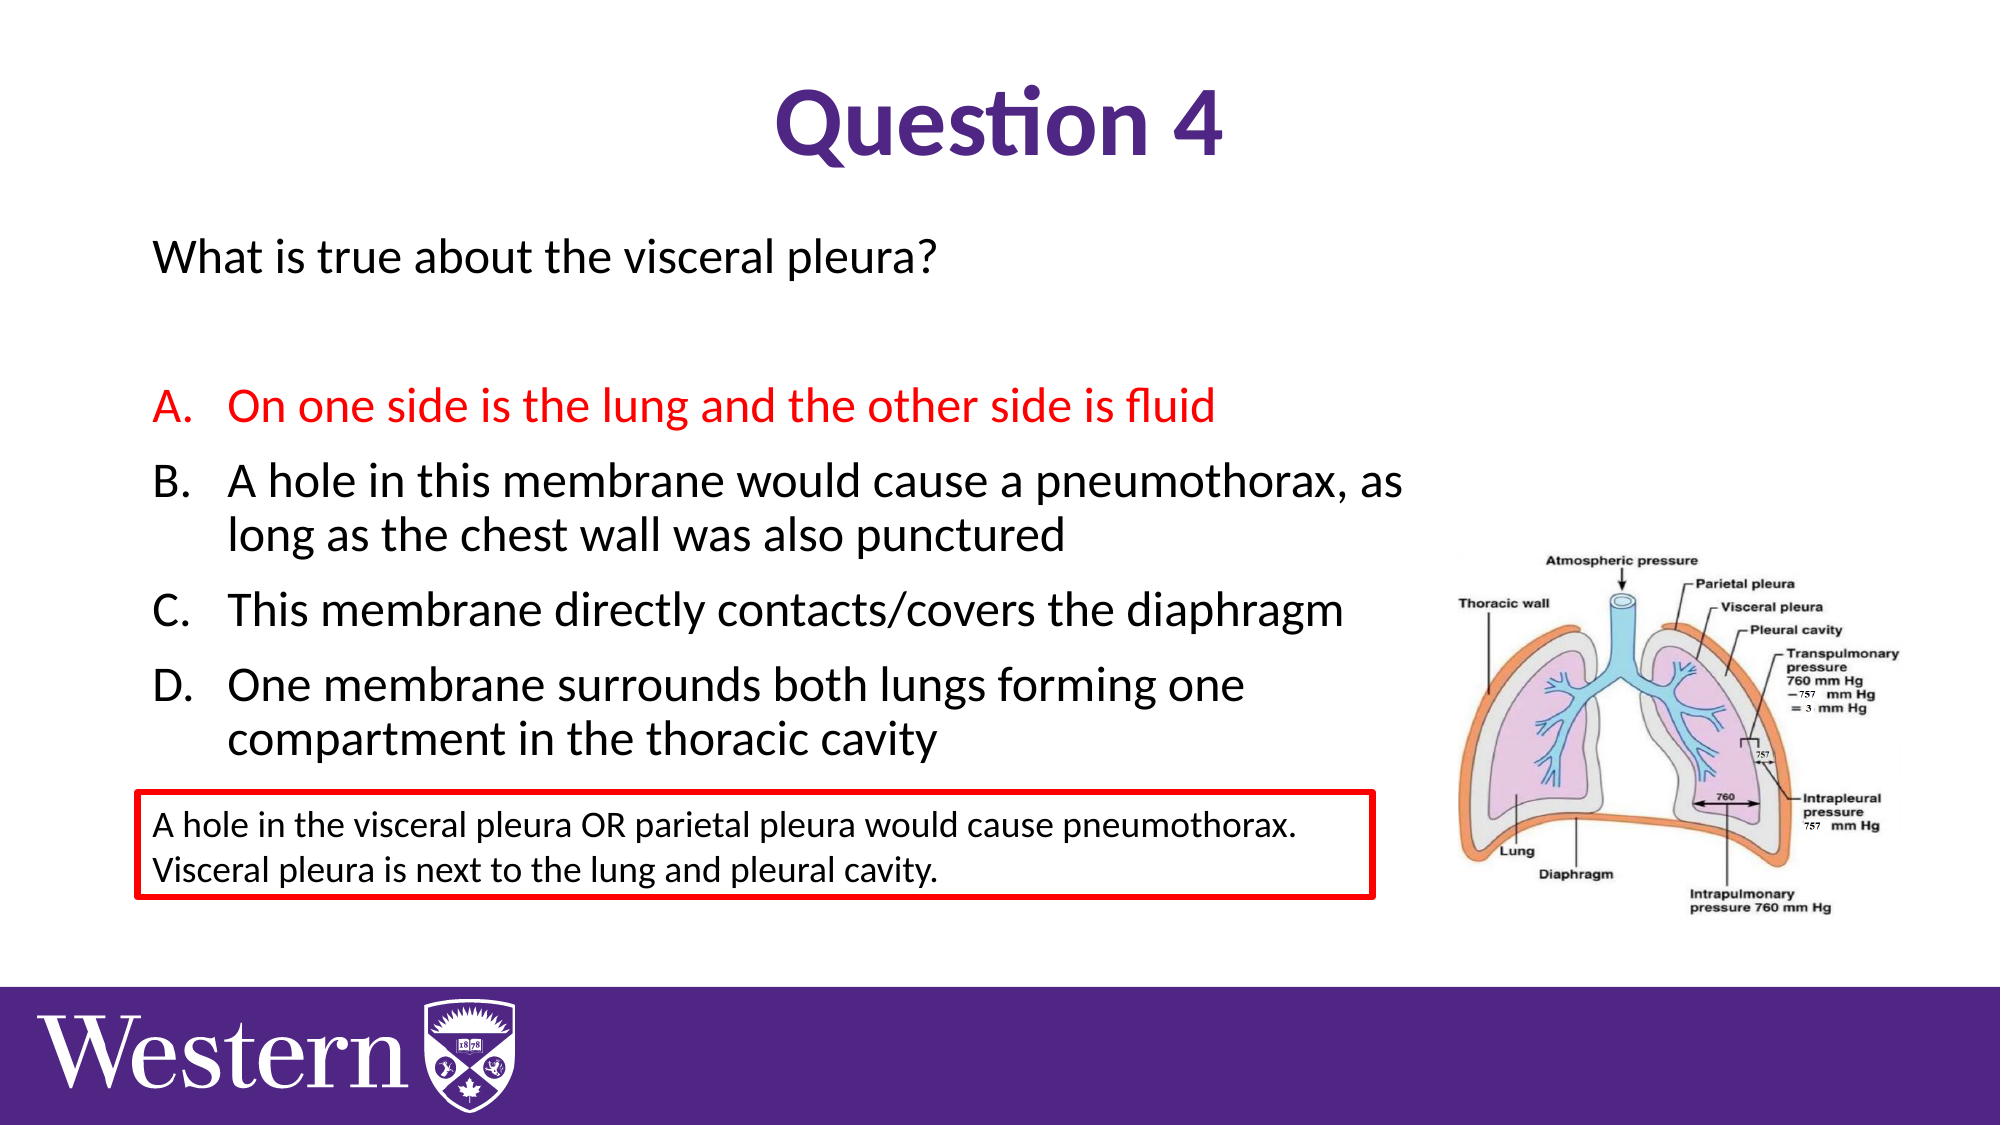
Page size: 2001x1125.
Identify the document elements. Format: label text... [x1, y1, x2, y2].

text_box A hole in the visceral pleura OR parietal pleura would cause pneumothorax. Visceral pleura is next to the lung and pleural cavity. [137, 792, 1373, 897]
text_box [0, 986, 2000, 1125]
picture [1458, 551, 1903, 922]
picture [37, 999, 515, 1113]
title Question 4 [137, 32, 1863, 213]
list What is true about the visceral pleura? On one side is the lung and the other side is fluid A hole in this membrane would cause a pneumothorax, as long as the chest wall was also punctured This membrane directly contacts/covers the diaphragm One membrane surrounds both lungs forming one compartment in the thoracic cavity [137, 222, 1421, 882]
